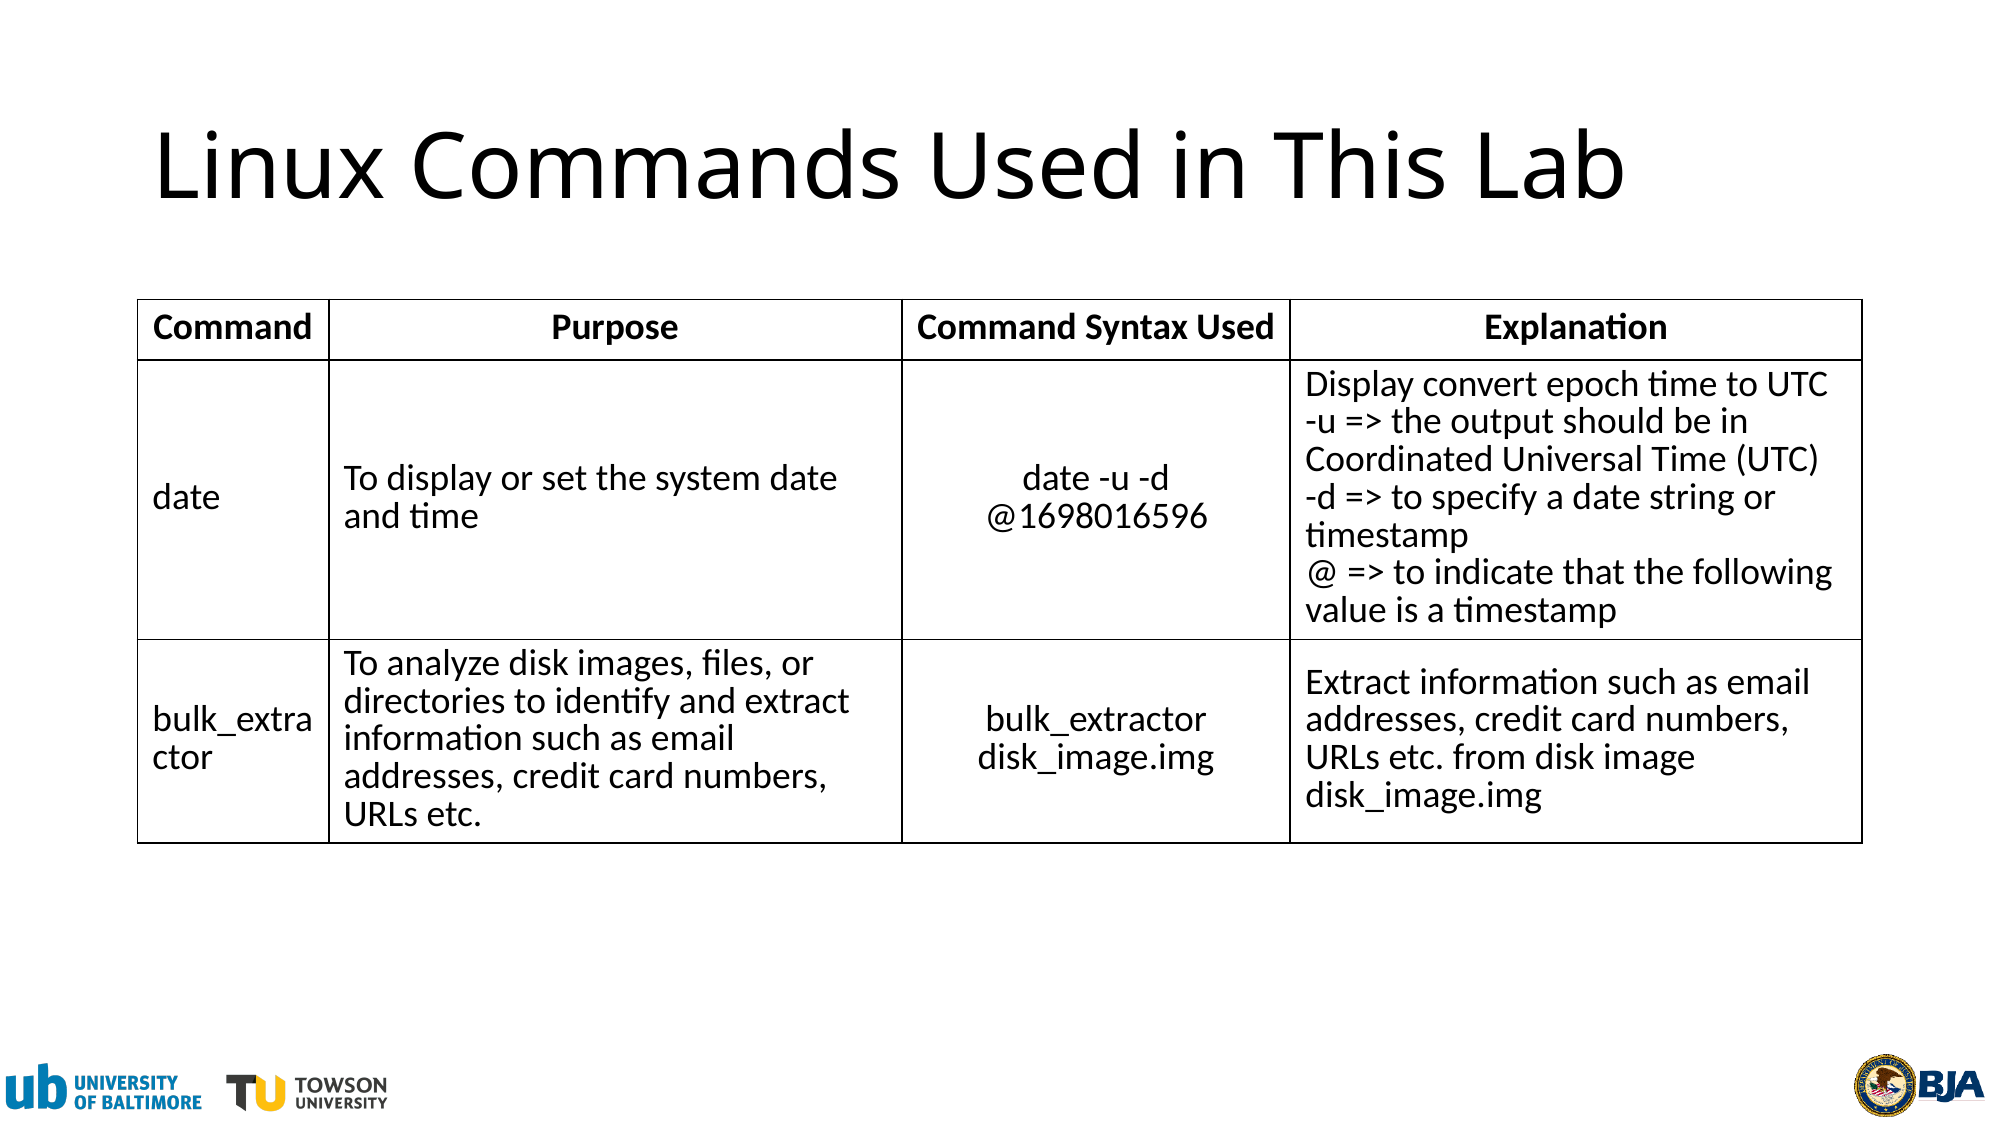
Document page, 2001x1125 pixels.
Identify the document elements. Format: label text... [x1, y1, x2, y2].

picture [1854, 1054, 1986, 1117]
table_header Purpose [330, 300, 901, 359]
picture [0, 1031, 407, 1125]
table_header Command Syntax Used [903, 300, 1289, 359]
table_cell Extract information such as email addresses, credit card numbers, URLs etc. from disk image disk_image.img [1291, 640, 1861, 842]
table_cell bulk_extractor disk_image.img [903, 640, 1289, 842]
table_cell Display convert epoch time to UTC -u => the output should be in Coordinated Universal Time (UTC) -d => to specify a date string or timestamp @ => to indicate that the following value is a timestamp [1291, 361, 1861, 639]
table_header Explanation [1291, 300, 1861, 359]
table_header Command [138, 300, 328, 359]
table_cell date -u -d @1698016596 [903, 361, 1289, 639]
table_cell To analyze disk images, files, or directories to identify and extract information such as email addresses, credit card numbers, URLs etc. [330, 640, 901, 842]
table_cell To display or set the system date and time [330, 361, 901, 639]
table_cell date [138, 361, 328, 639]
table_cell bulk_extractor [138, 640, 328, 842]
title Linux Commands Used in This Lab [137, 59, 1863, 278]
